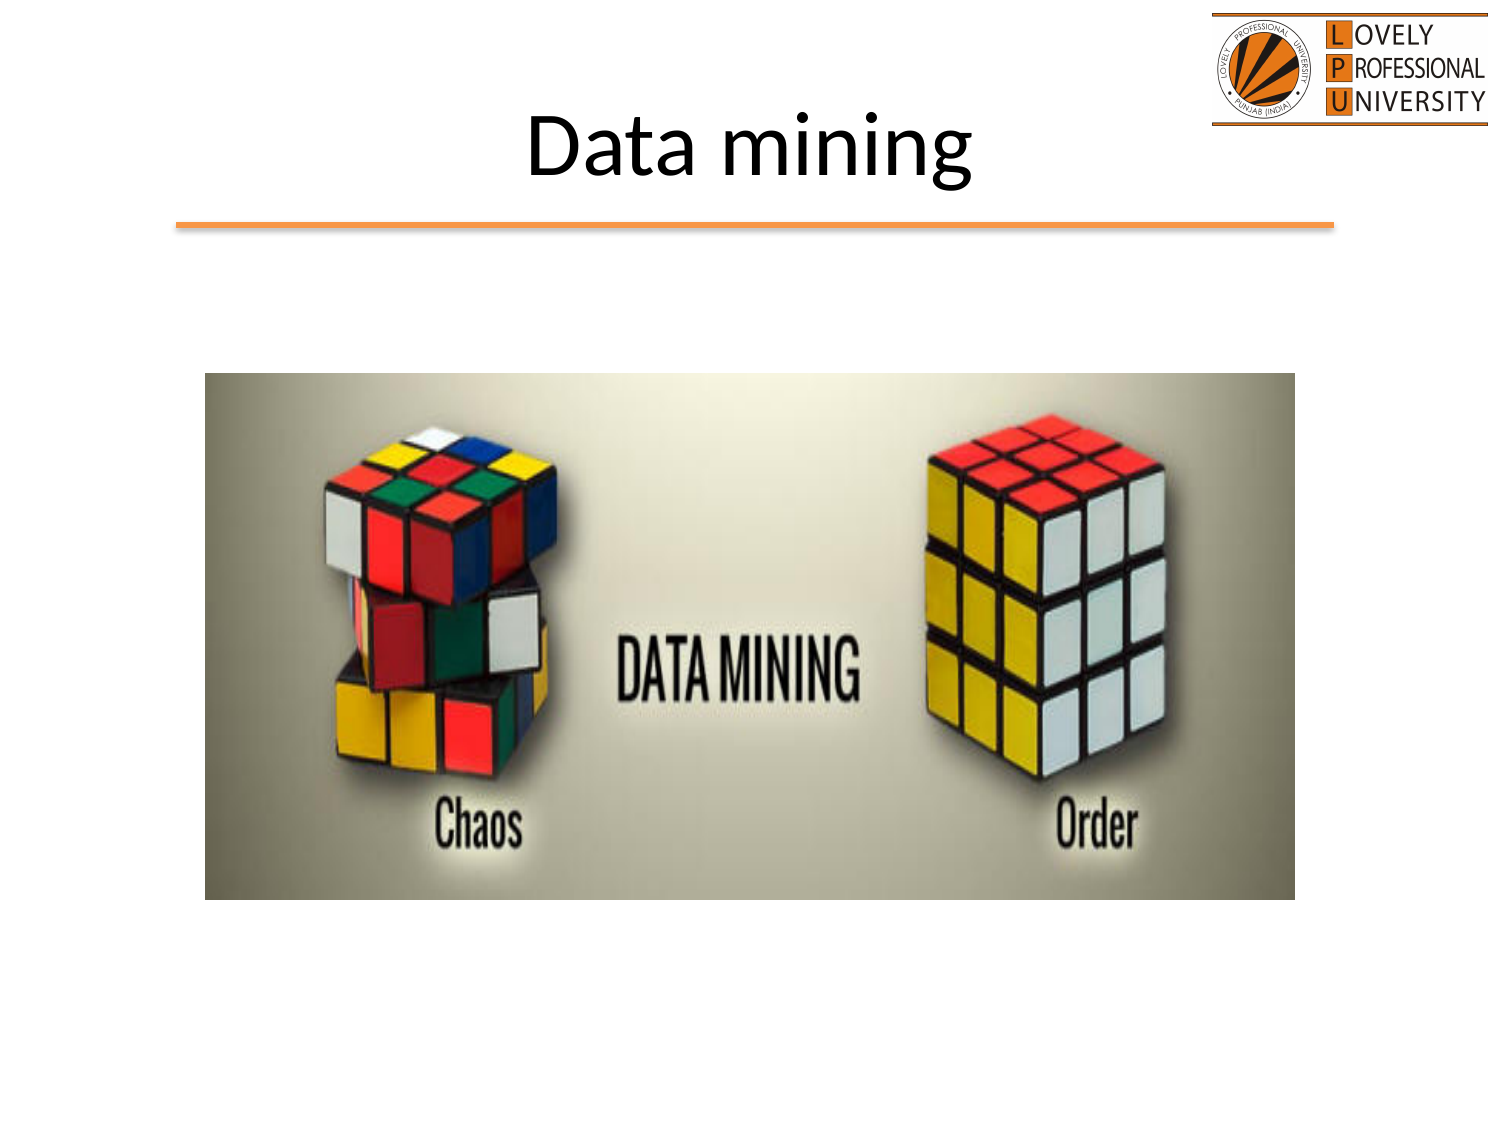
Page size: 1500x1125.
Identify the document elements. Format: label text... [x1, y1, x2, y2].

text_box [1212, 13, 1488, 126]
title Data mining [75, 45, 1425, 233]
picture [205, 373, 1295, 900]
